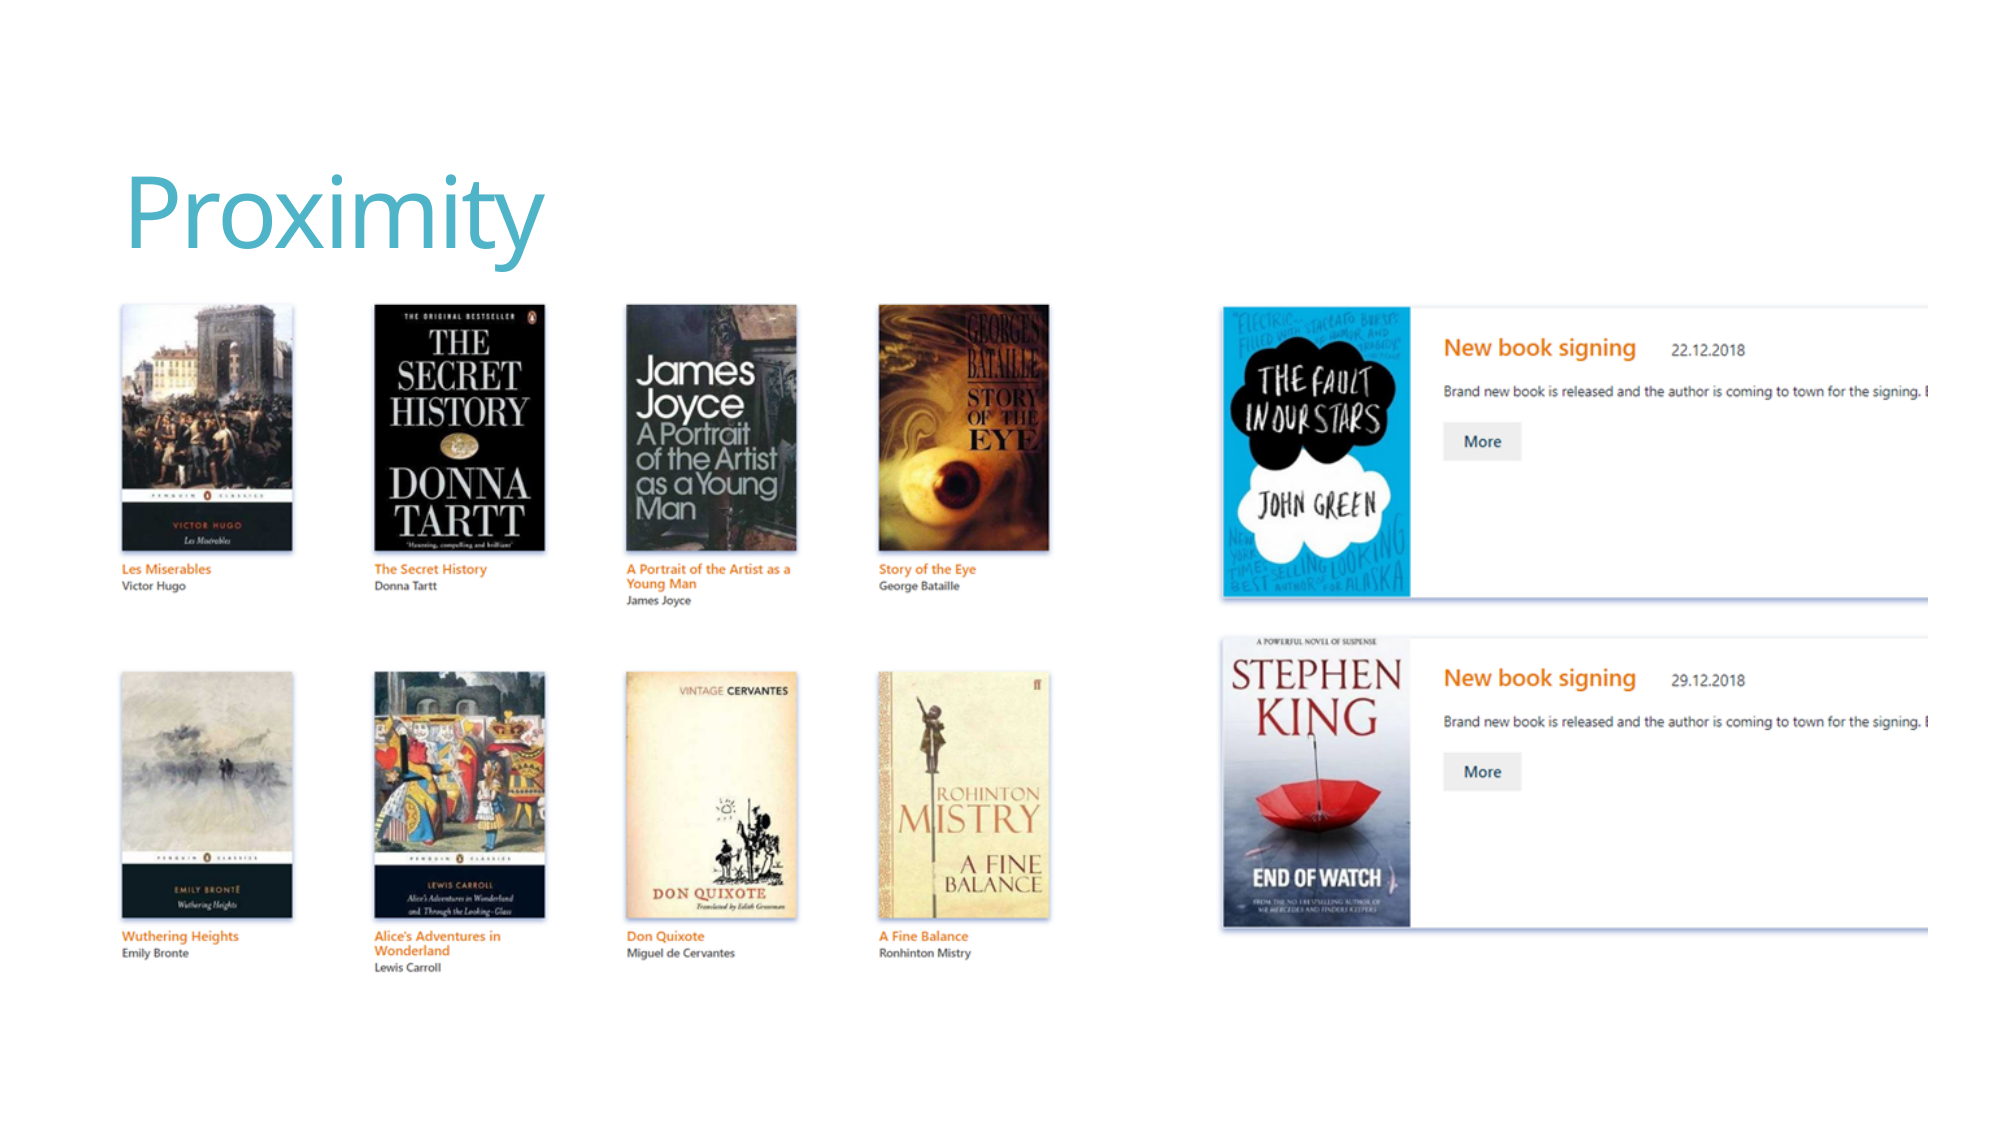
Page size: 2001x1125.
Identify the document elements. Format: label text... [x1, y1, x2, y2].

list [107, 292, 1077, 993]
picture [1177, 282, 1929, 949]
title Proximity [107, 81, 1875, 354]
